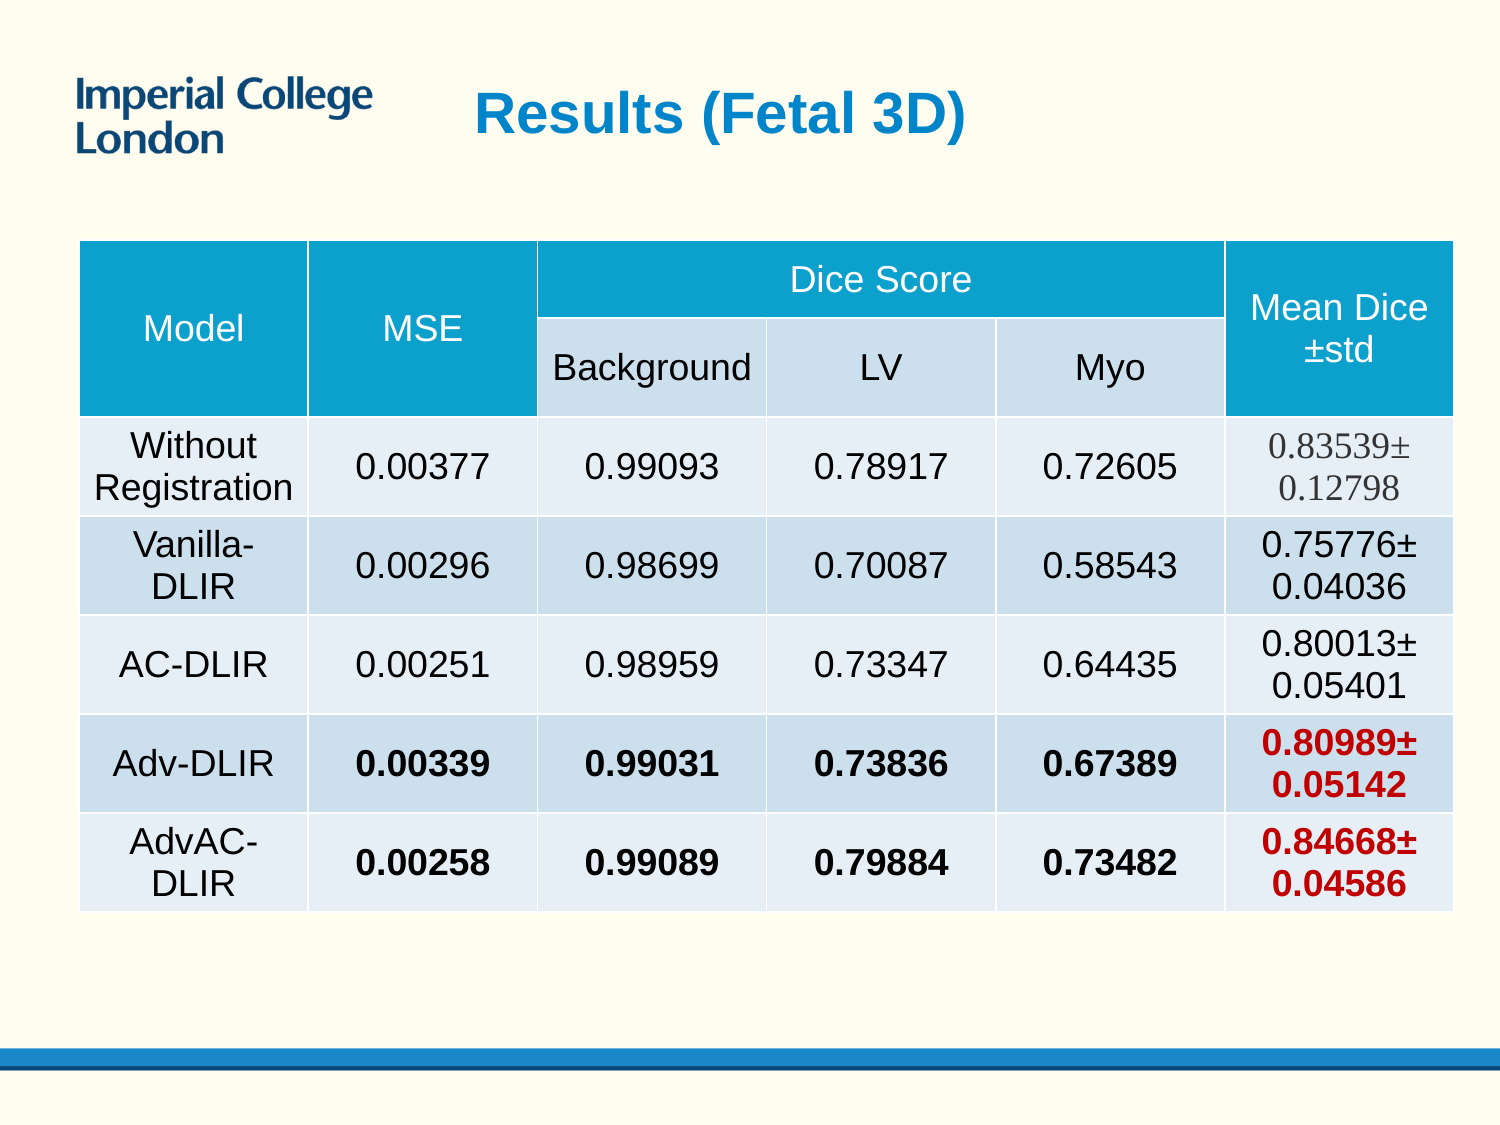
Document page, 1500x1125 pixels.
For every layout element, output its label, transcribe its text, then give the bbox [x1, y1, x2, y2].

table_cell 0.83539± 0.12798 [1226, 418, 1453, 515]
table_cell Vanilla-DLIR [80, 517, 307, 614]
table_cell 0.84668± 0.04586 [1226, 814, 1453, 911]
table_cell 0.99031 [538, 715, 766, 812]
table_cell AC-DLIR [80, 616, 307, 713]
text_box Results (Fetal 3D) [329, 65, 1113, 149]
table_cell 0.79884 [767, 814, 995, 911]
table_cell 0.00377 [309, 418, 537, 515]
table_cell 0.72605 [997, 418, 1224, 515]
table_cell 0.80013± 0.05401 [1226, 616, 1453, 713]
table_cell 0.75776± 0.04036 [1226, 517, 1453, 614]
table_header Dice Score [538, 241, 1224, 317]
picture [0, 0, 1500, 1125]
table_cell 0.73347 [767, 616, 995, 713]
table_cell 0.67389 [997, 715, 1224, 812]
table_cell 0.00251 [309, 616, 537, 713]
table_cell 0.70087 [767, 517, 995, 614]
table_cell 0.73836 [767, 715, 995, 812]
table_cell 0.99093 [538, 418, 766, 515]
table_header MSE [309, 241, 537, 416]
table_header Mean Dice ±std [1226, 241, 1453, 416]
table_cell AdvAC-DLIR [80, 814, 307, 911]
table_cell LV [767, 319, 995, 416]
table_cell 0.00258 [309, 814, 537, 911]
table_header Model [80, 241, 307, 416]
table_cell 0.64435 [997, 616, 1224, 713]
table_cell 0.80989± 0.05142 [1226, 715, 1453, 812]
table_cell Background [538, 319, 766, 416]
table_cell 0.98699 [538, 517, 766, 614]
table_cell 0.78917 [767, 418, 995, 515]
table_cell 0.00339 [309, 715, 537, 812]
table_cell Myo [997, 319, 1224, 416]
table_cell Without Registration [80, 418, 307, 515]
table_cell 0.99089 [538, 814, 766, 911]
table_cell Adv-DLIR [80, 715, 307, 812]
table_cell 0.00296 [309, 517, 537, 614]
table_cell 0.98959 [538, 616, 766, 713]
table_cell 0.58543 [997, 517, 1224, 614]
table_cell 0.73482 [997, 814, 1224, 911]
